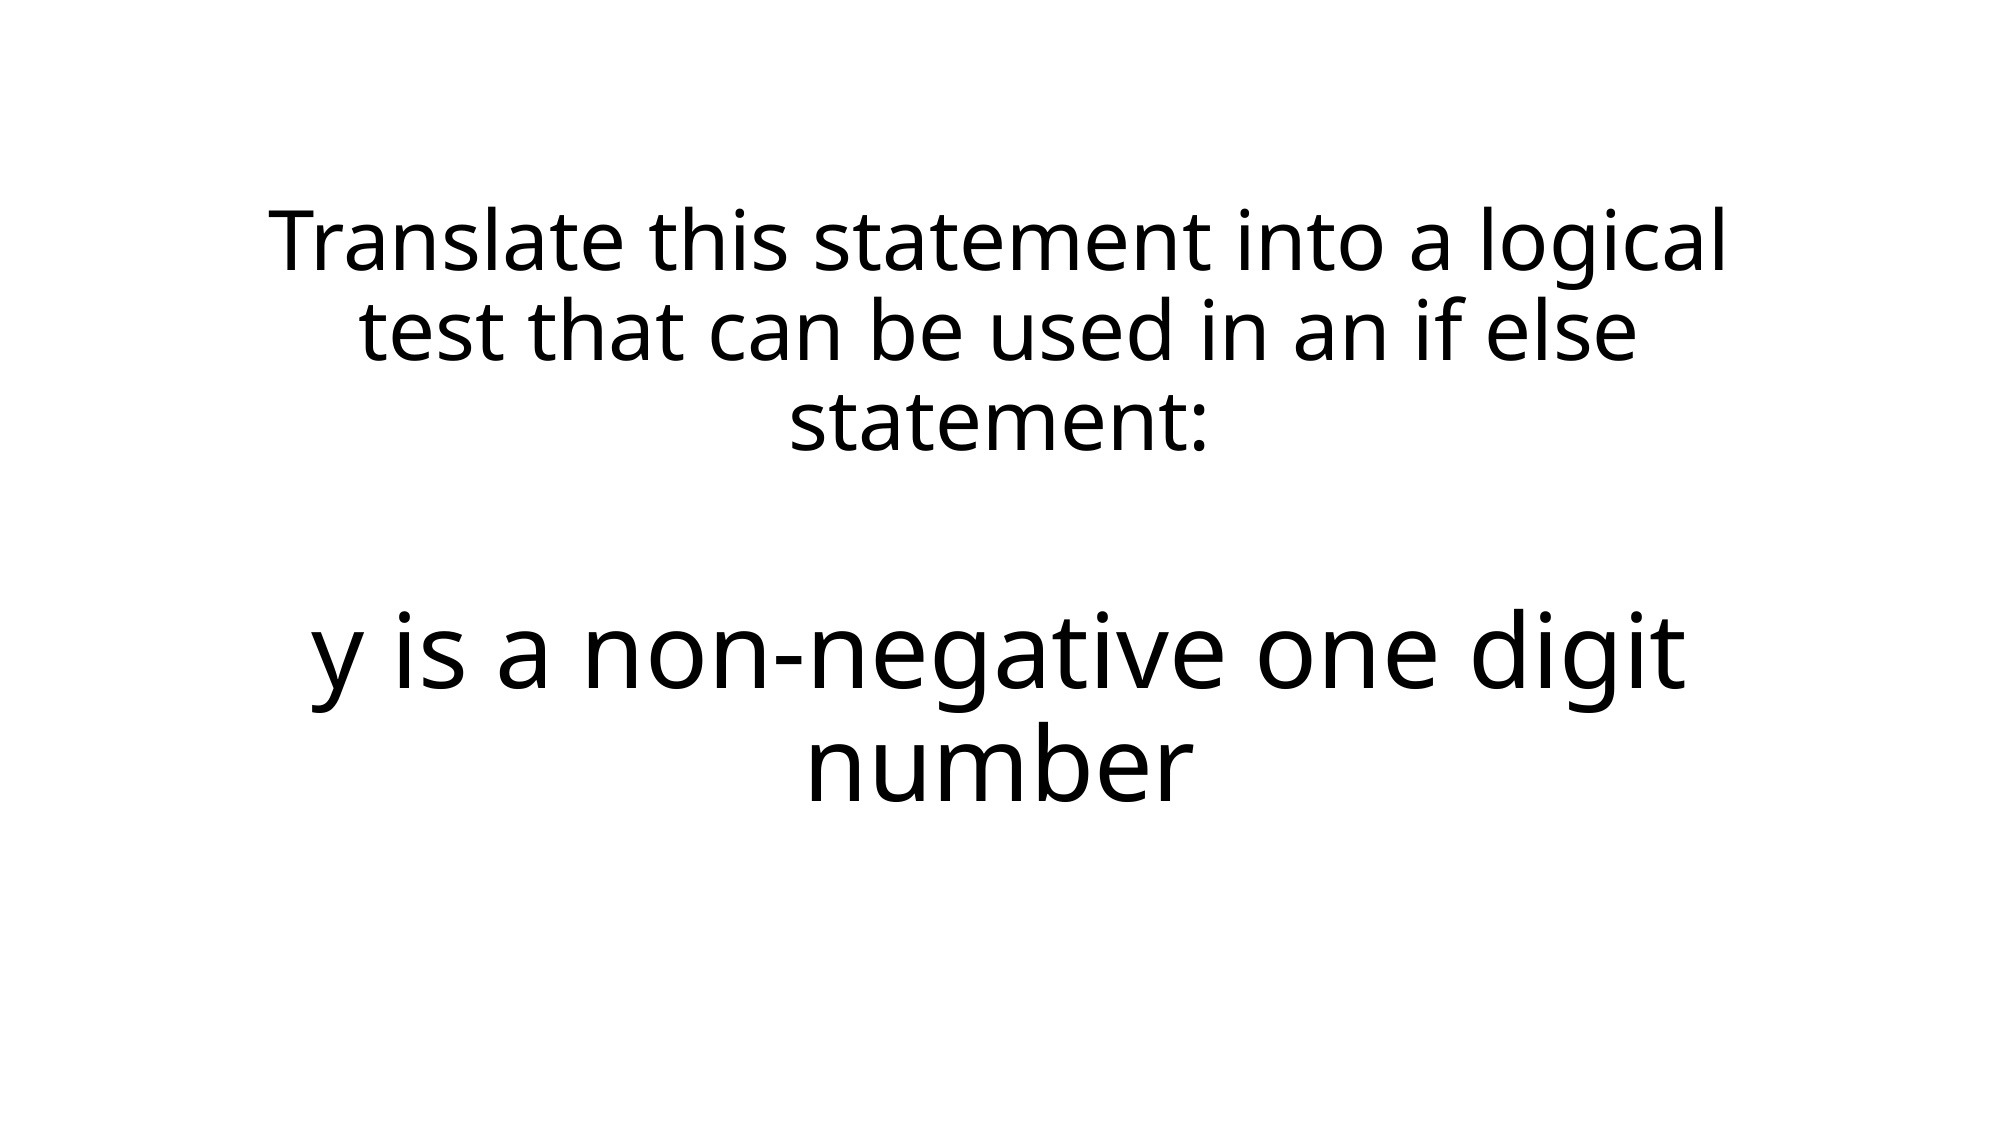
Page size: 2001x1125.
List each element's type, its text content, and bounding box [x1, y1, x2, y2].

subtitle y is a non-negative one digit number [203, 590, 1797, 863]
title Translate this statement into a logical test that can be used in an if else statement: [249, 184, 1750, 576]
